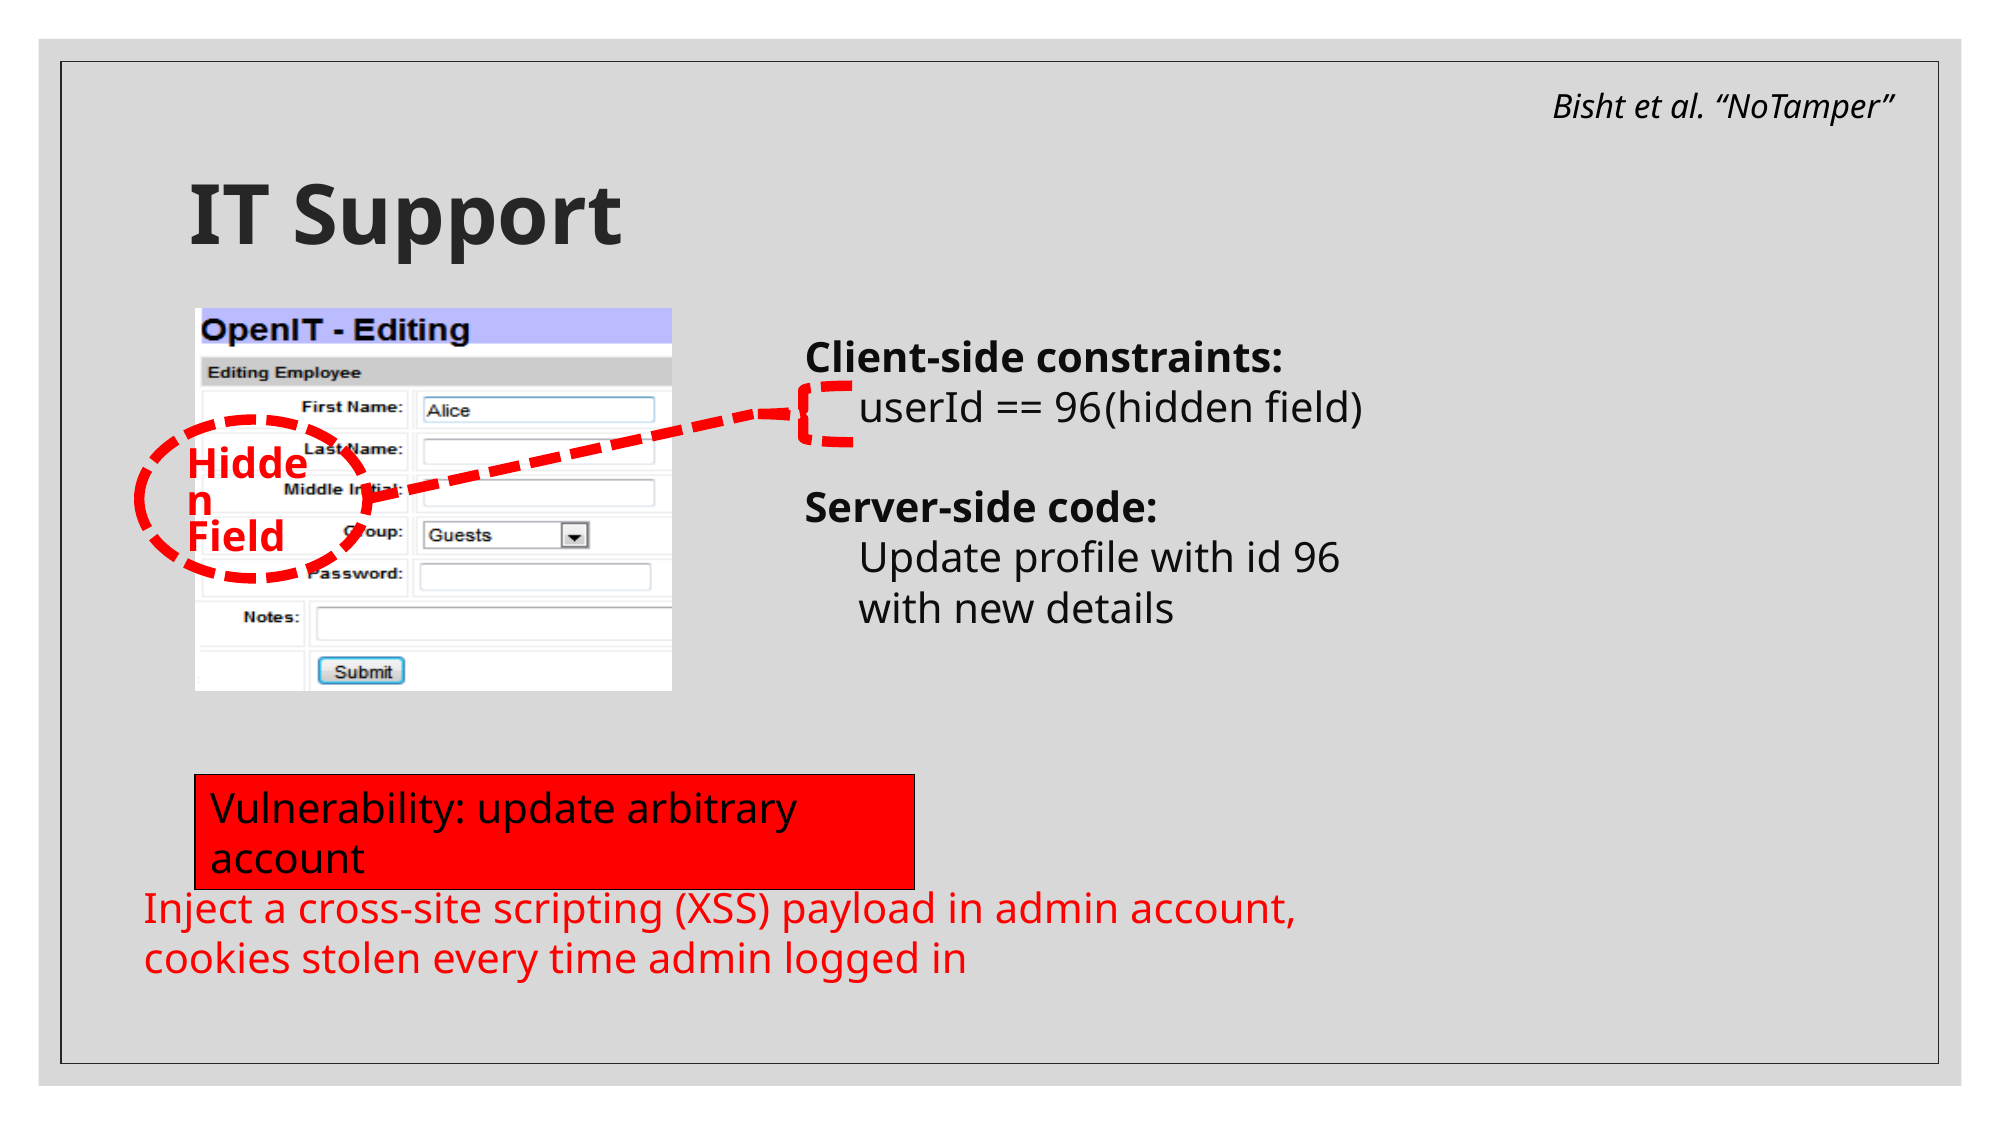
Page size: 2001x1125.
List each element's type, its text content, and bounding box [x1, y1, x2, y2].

title IT Support [174, 105, 1825, 331]
text_box Bisht et al. “NoTamper” [1537, 77, 1909, 133]
text_box Inject a cross-site scripting (XSS) payload in admin account, cookies stolen every time admin logged in [129, 874, 1312, 990]
text_box Client-side constraints: userId == 96 (hidden field) Server-side code: Update profile with id 96 with new details [790, 324, 1565, 639]
text_box Vulnerability: update arbitrary account [195, 774, 915, 874]
text_box [758, 385, 854, 443]
text_box Hidden Field [139, 433, 189, 565]
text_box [367, 414, 754, 499]
picture [195, 308, 672, 691]
